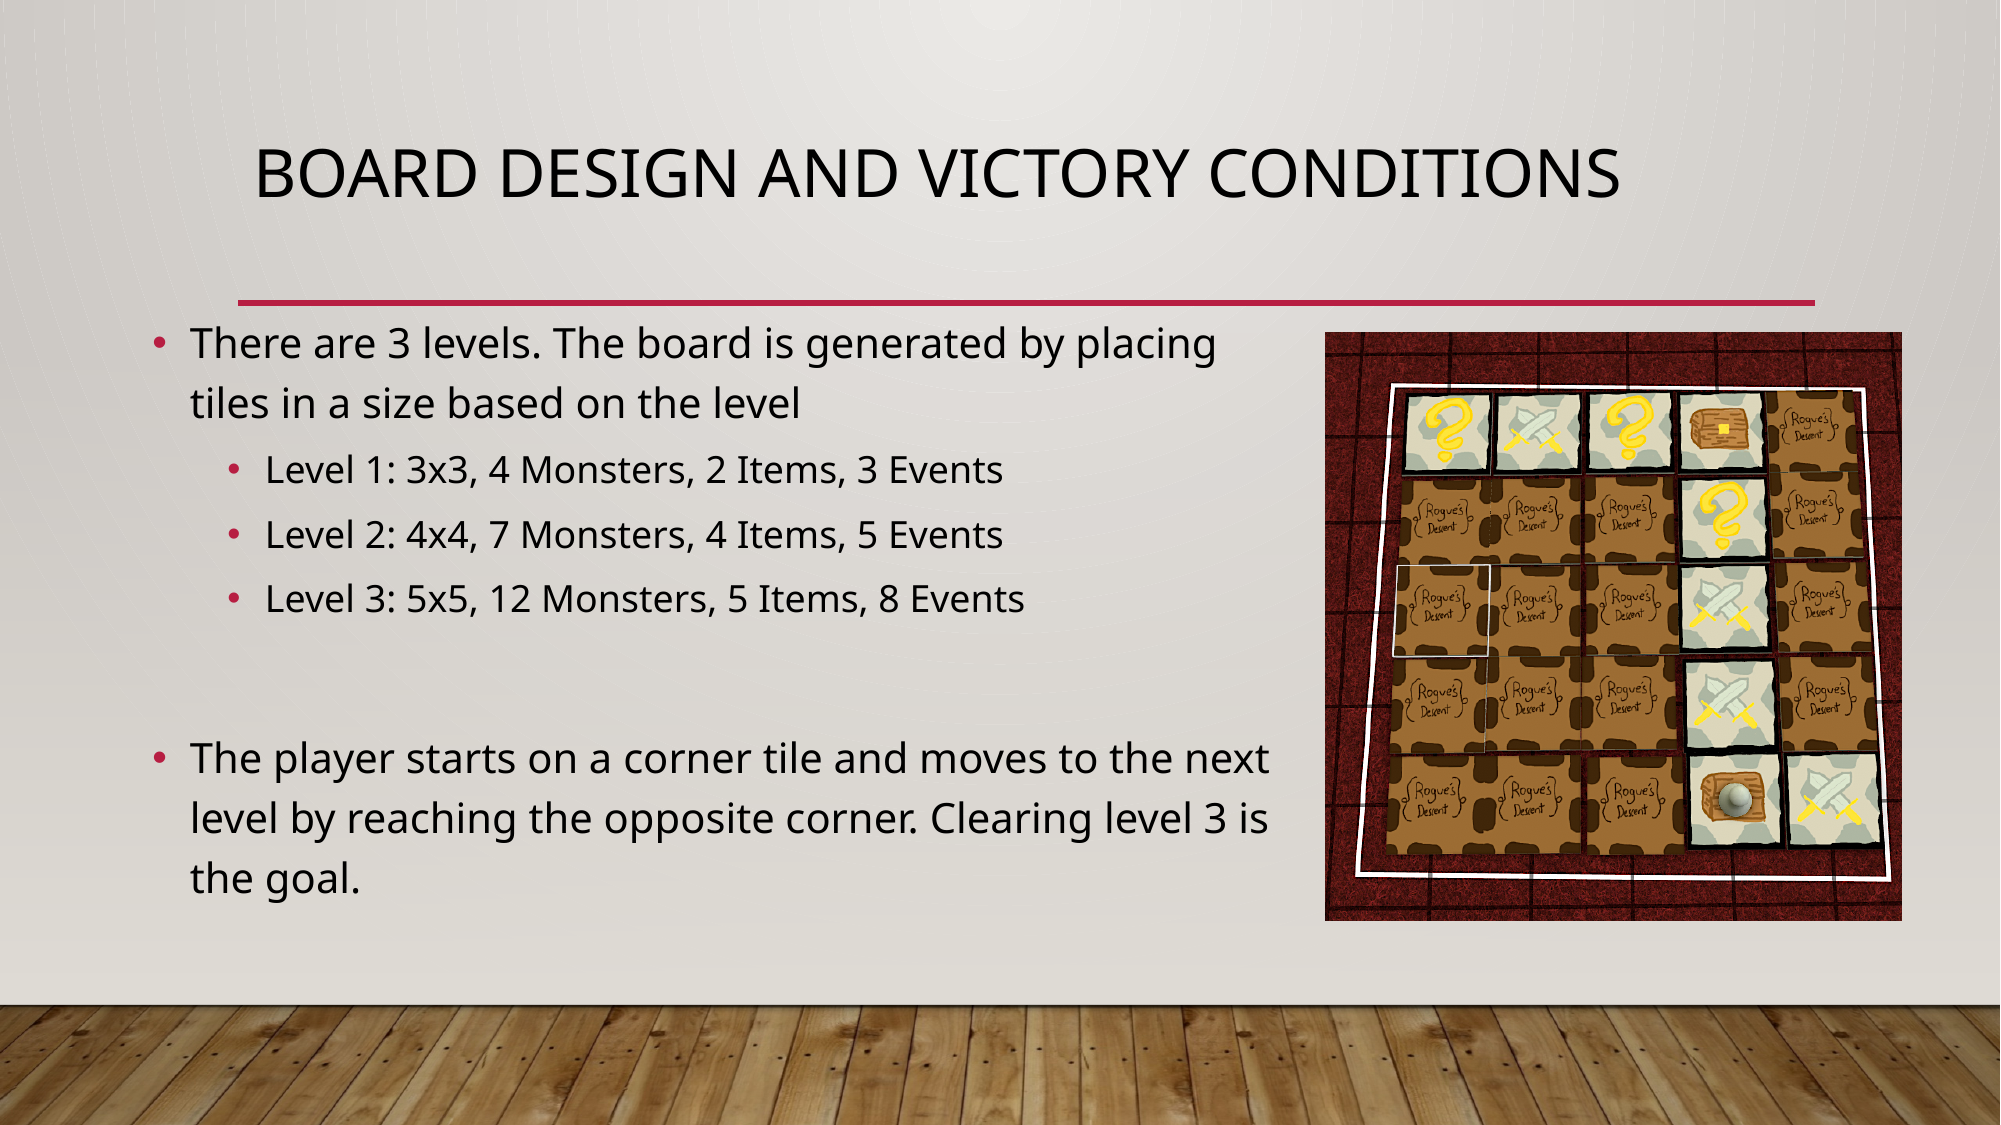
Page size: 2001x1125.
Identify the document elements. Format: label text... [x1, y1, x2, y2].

list There are 3 levels. The board is generated by placing tiles in a size based on the level Level 1: 3x3, 4 Monsters, 2 Items, 3 Events Level 2: 4x4, 7 Monsters, 4 Items, 5 Events Level 3: 5x5, 12 Monsters, 5 Items, 8 Events The player starts on a corner tile and moves to the next level by reaching the opposite corner. Clearing level 3 is the goal. [137, 299, 1305, 1014]
picture [0, 1005, 2000, 1125]
title Board Design and Victory Conditions [238, 131, 1814, 305]
picture [1325, 331, 1902, 921]
